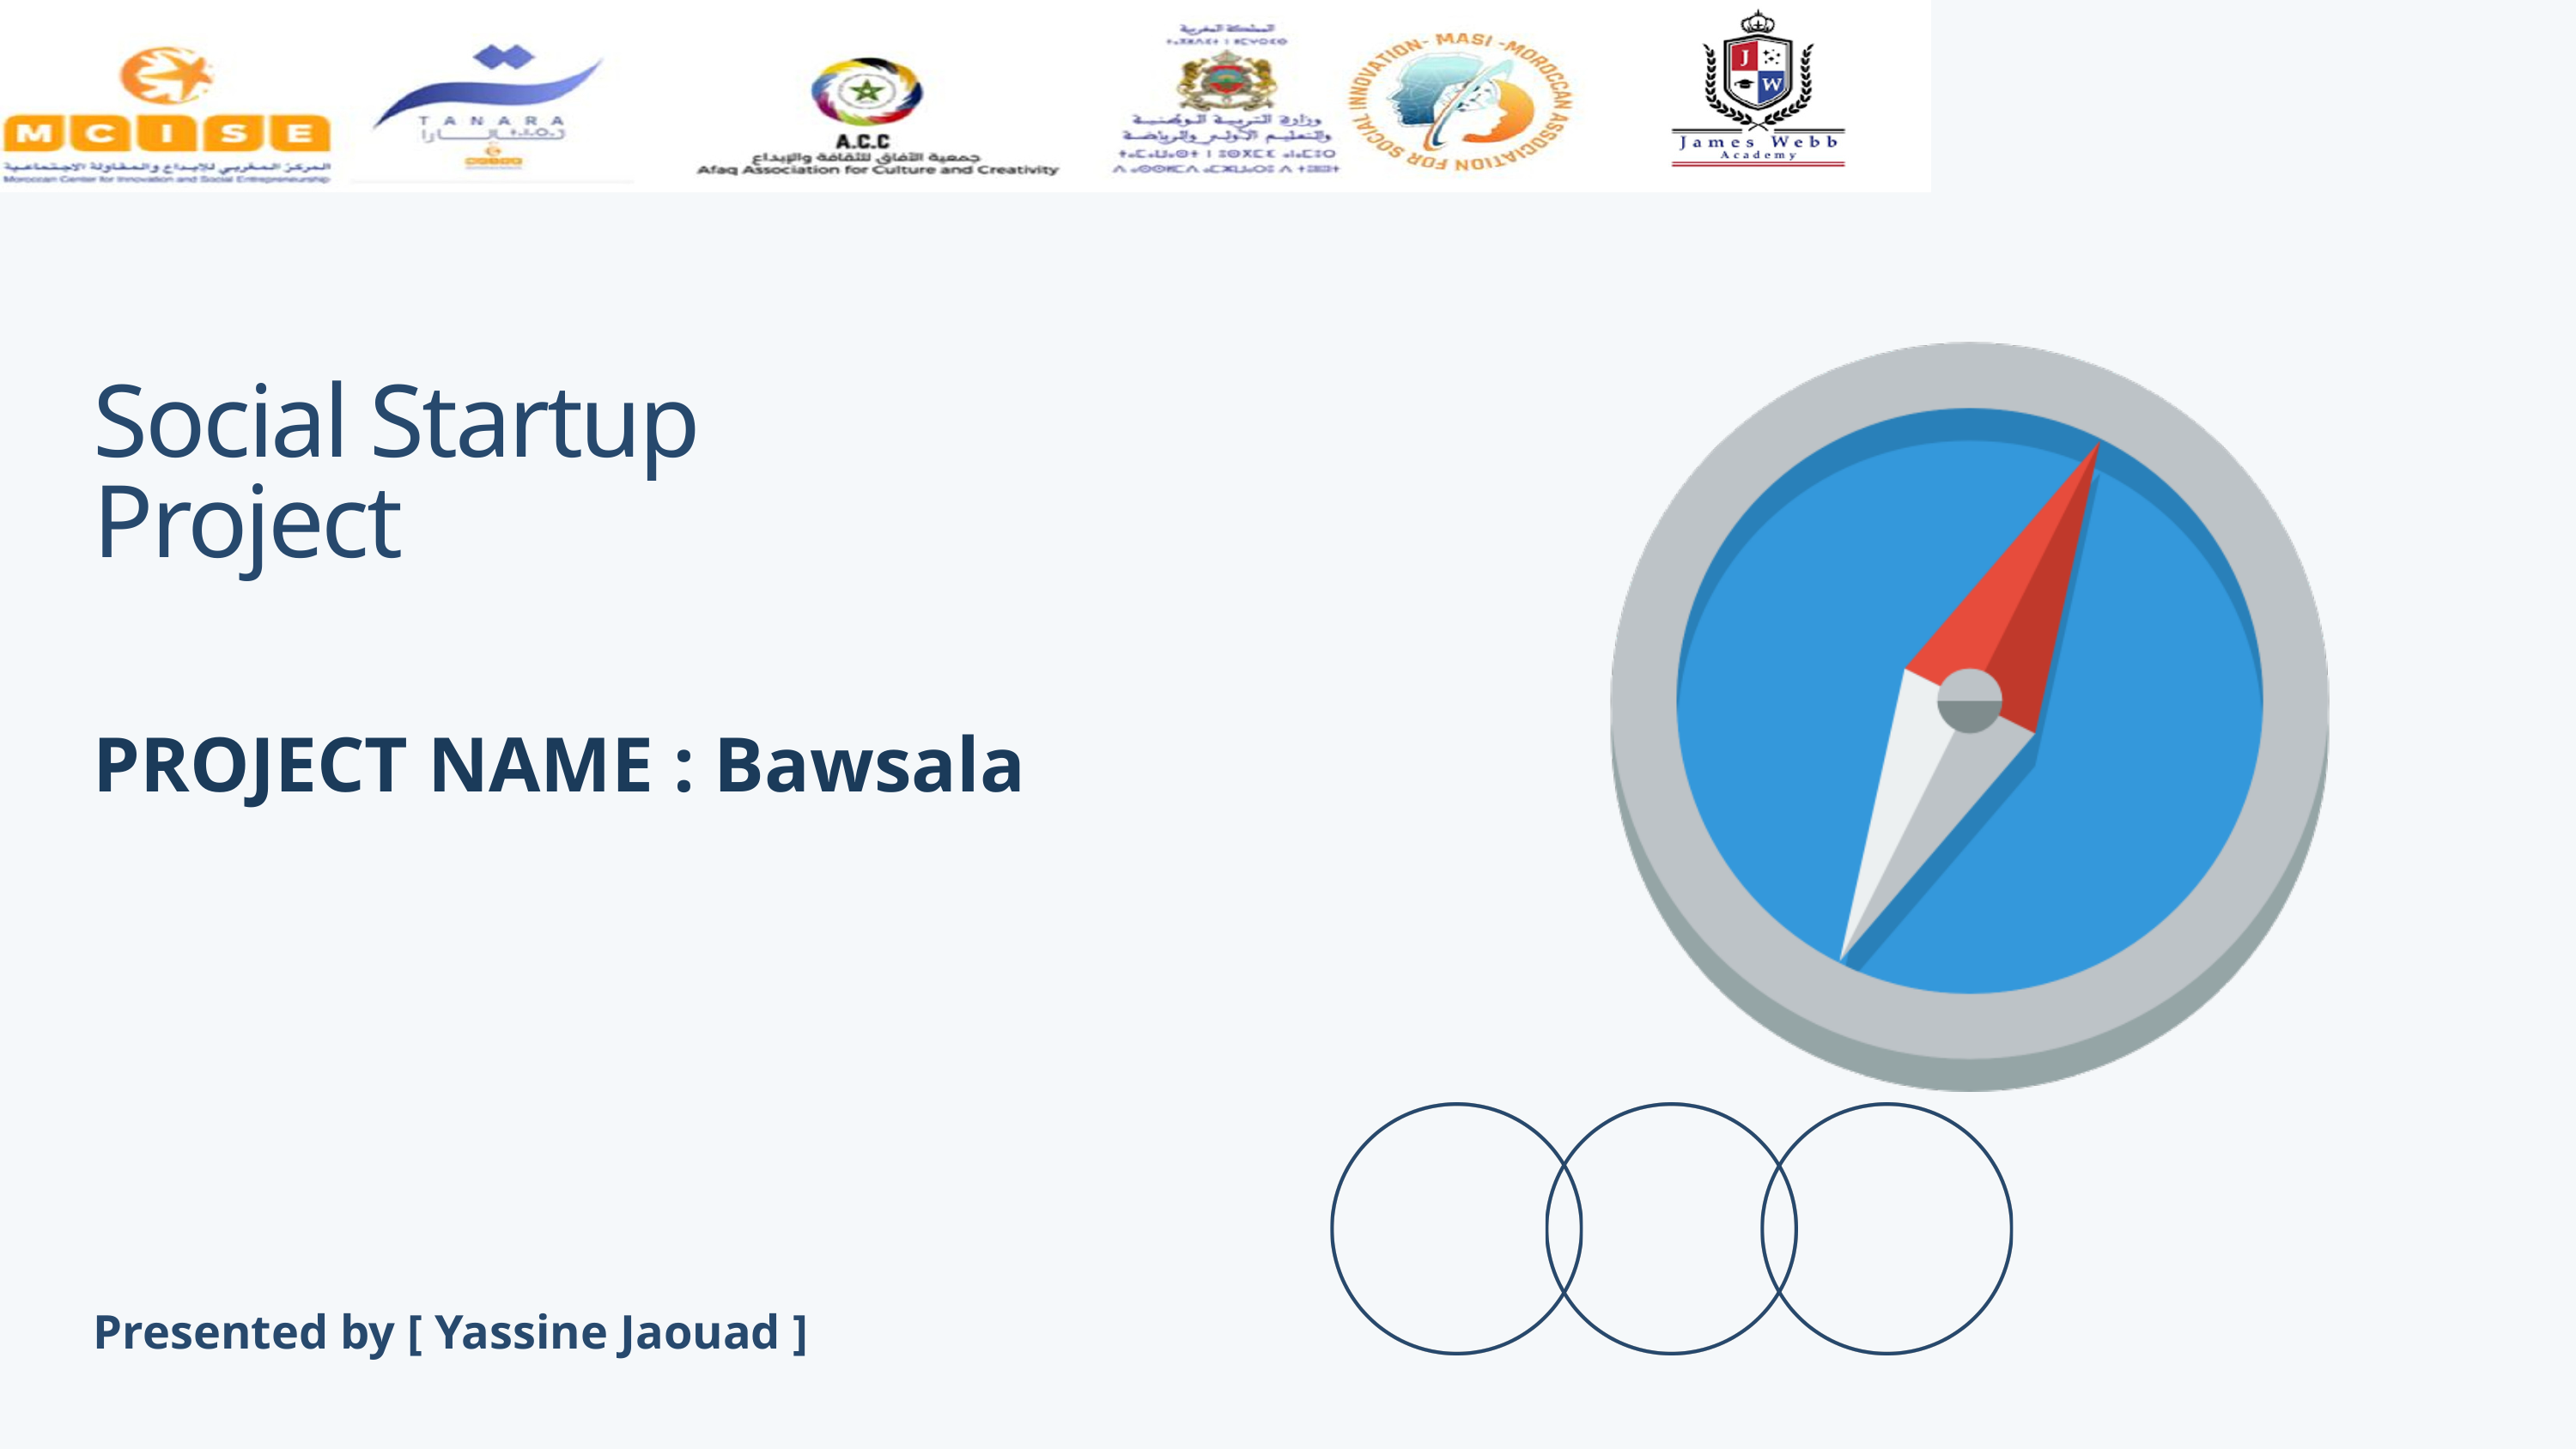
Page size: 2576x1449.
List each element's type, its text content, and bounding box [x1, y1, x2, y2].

text_box Presented by [ Yassine Jaouad ] [93, 1293, 1107, 1358]
text_box Social Startup Project [93, 377, 865, 578]
text_box [0, 0, 1931, 192]
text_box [1330, 1102, 2014, 1355]
picture [1579, 310, 2361, 1093]
text_box PROJECT NAME : Bawsala [93, 701, 1469, 807]
